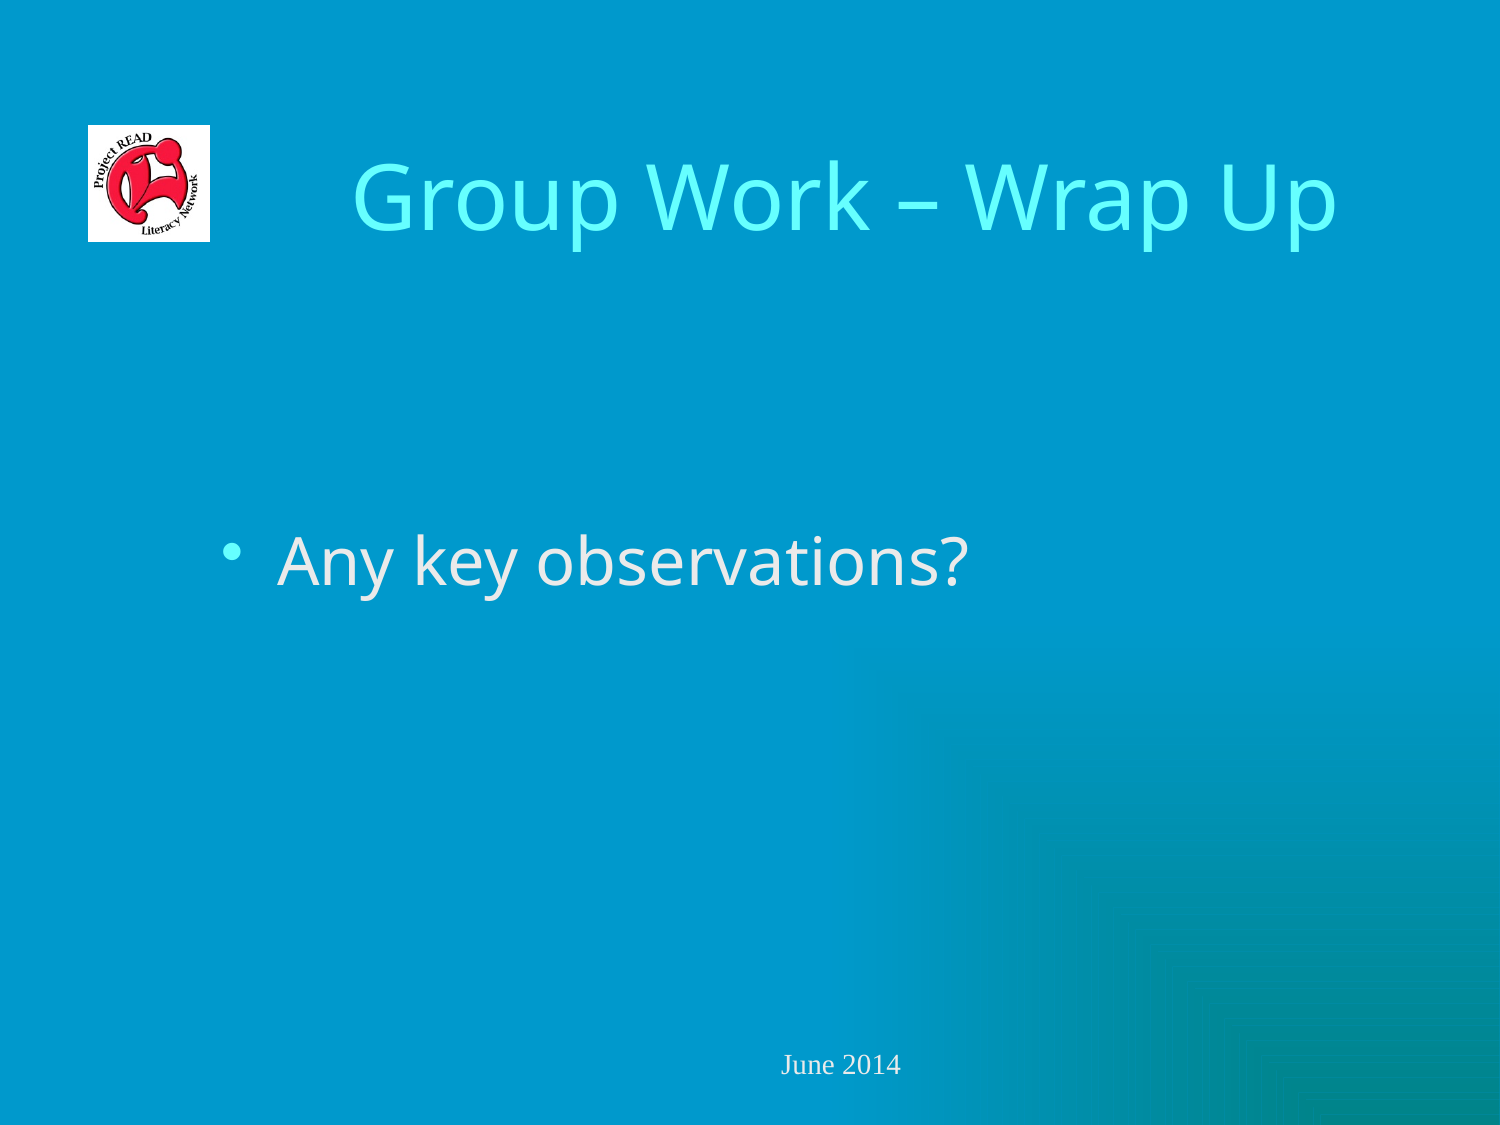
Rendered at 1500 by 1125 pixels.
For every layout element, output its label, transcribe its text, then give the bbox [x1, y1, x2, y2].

footer June 2014 [603, 1025, 1079, 1100]
title Group Work – Wrap Up [208, 99, 1484, 288]
picture [89, 126, 209, 241]
list Any key observations? [205, 324, 1481, 1000]
